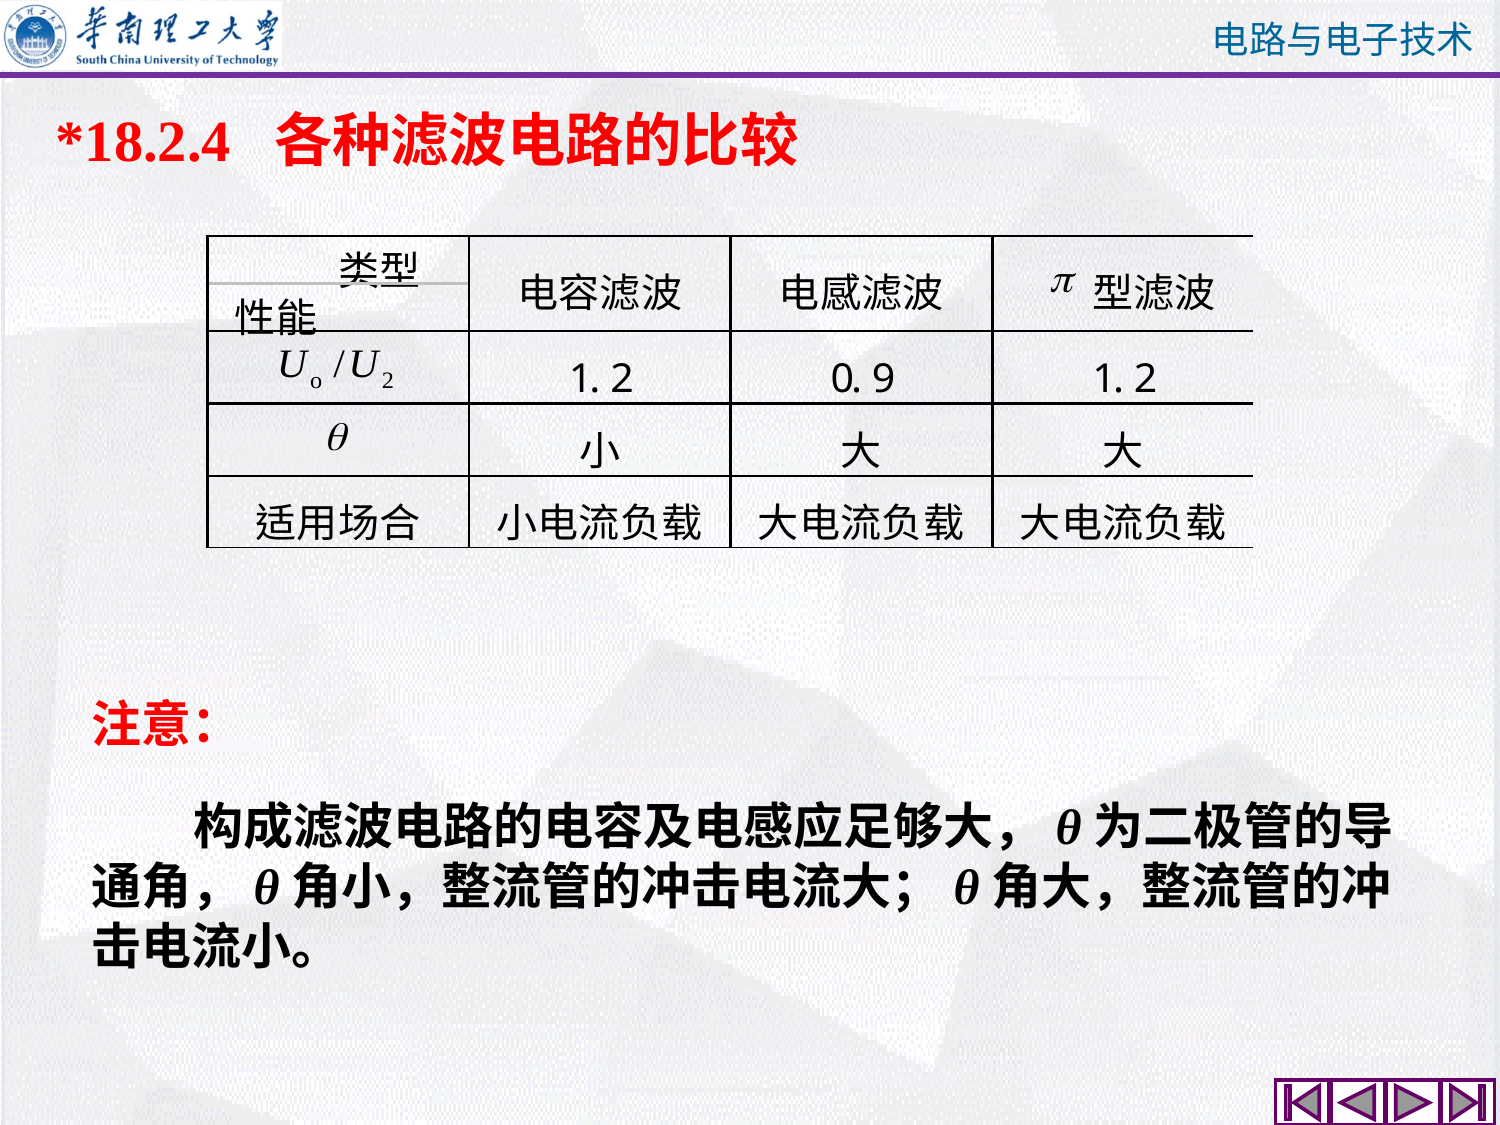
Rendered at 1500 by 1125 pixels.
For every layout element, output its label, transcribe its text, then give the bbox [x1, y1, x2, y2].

text_box 构成滤波电路的电容及电感应足够大，θ为二极管的导通角，θ角小，整流管的冲击电流大；θ角大，整流管的冲击电流小。 [76, 786, 1454, 982]
picture [1, 0, 1500, 72]
text_box *18.2.4 各种滤波电路的比较 [41, 96, 1034, 181]
text_box 注意： [76, 685, 384, 761]
picture [1, 78, 1500, 1125]
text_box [194, 223, 1377, 607]
